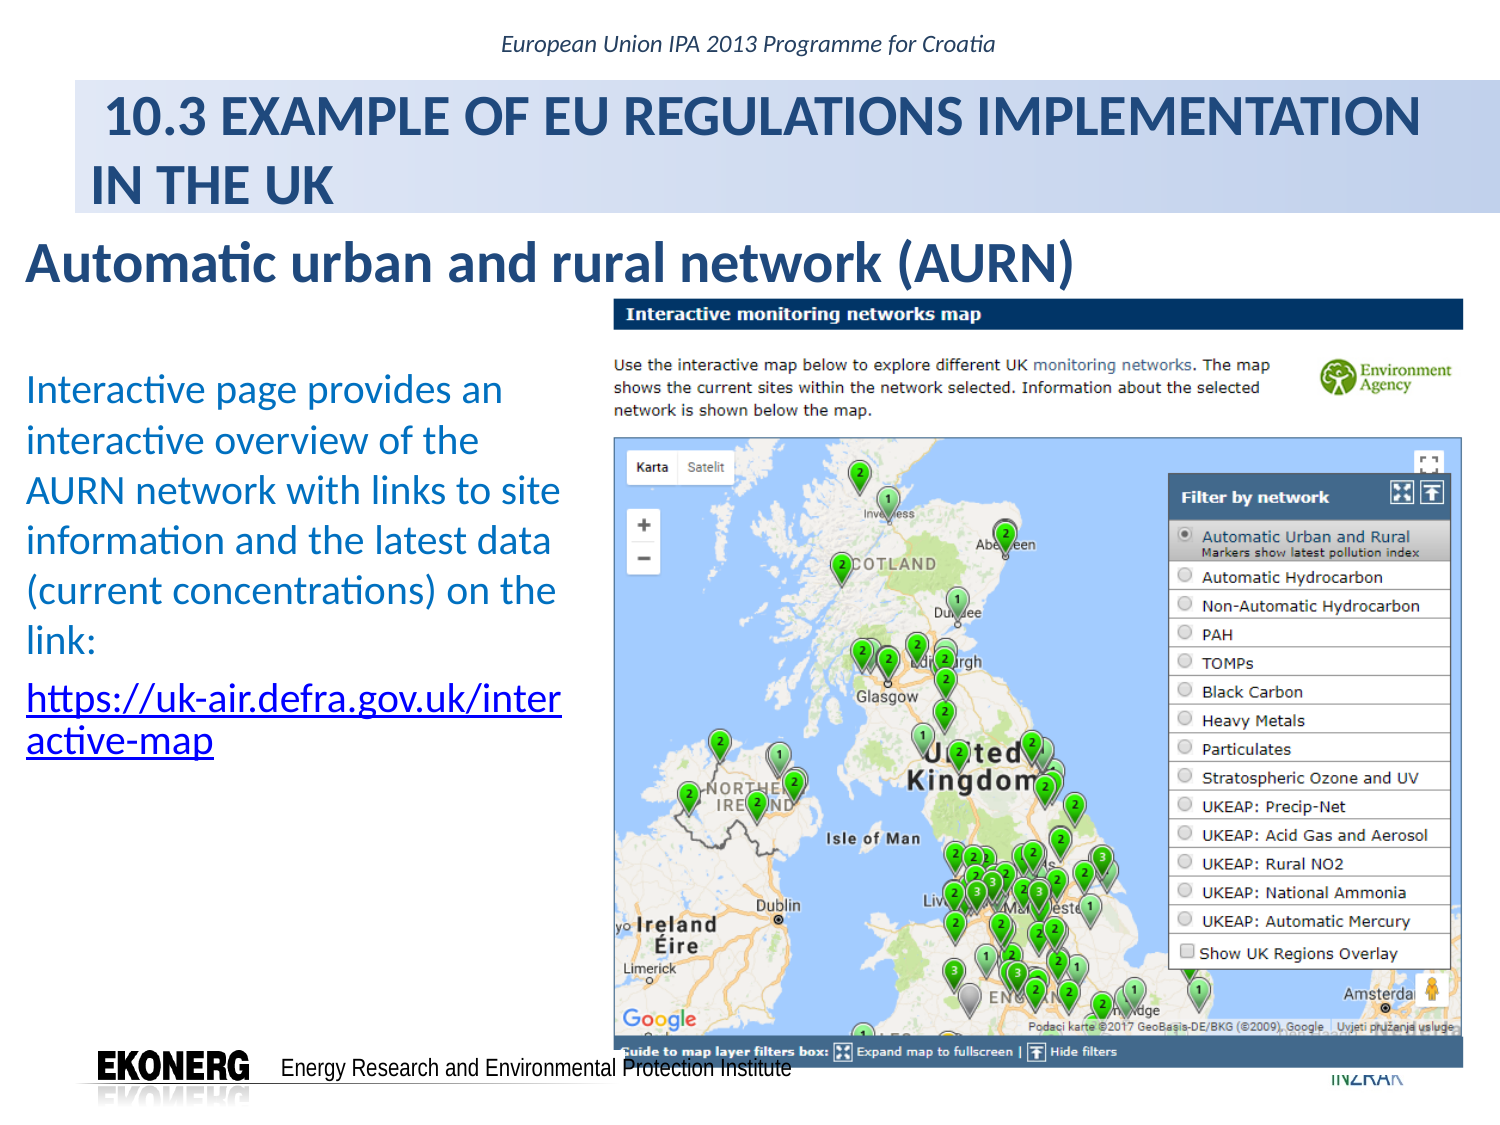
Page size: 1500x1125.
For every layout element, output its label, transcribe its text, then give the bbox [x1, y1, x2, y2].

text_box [72, 1043, 812, 1112]
text_box European Union IPA 2013 Programme for Croatia [0, 23, 1498, 71]
title 10.3 EXAMPLE OF EU REGULATIONS IMPLEMENTATION IN THE UK [75, 80, 1500, 213]
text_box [61, 1038, 603, 1112]
text_box Interactive page provides an interactive overview of the AURN network with links to site information and the latest data (current concentrations) on the link: https://uk-air.defra.gov.uk/interactive-map [11, 354, 594, 787]
picture [608, 293, 1468, 1093]
text_box Automatic urban and rural network (AURN) [11, 216, 1430, 302]
